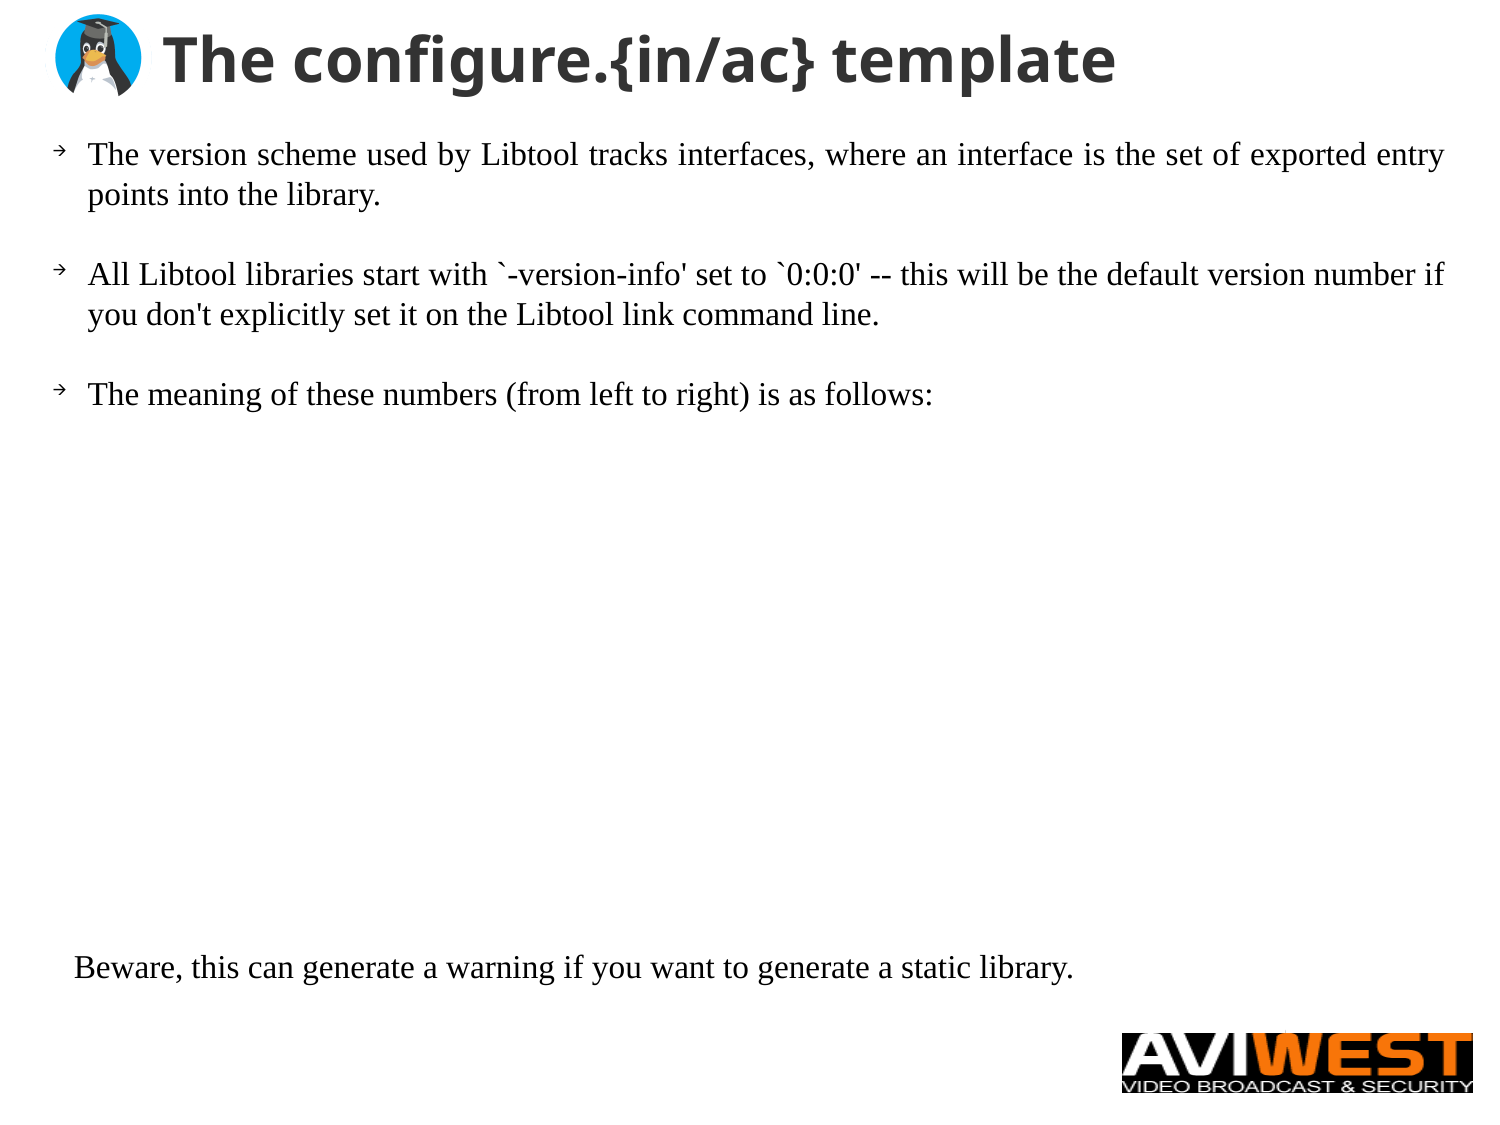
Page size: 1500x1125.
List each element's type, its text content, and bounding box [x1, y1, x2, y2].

text_box The configure.{in/ac} template [162, 12, 1473, 117]
text_box The version scheme used by Libtool tracks interfaces, where an interface is the set of exported entry points into the library. All Libtool libraries start with `-version-info' set to `0:0:0' -- this will be the default version number if you don't explicitly set it on the Libtool link command line. The meaning of these numbers (from left to right) is as follows: [37, 125, 1463, 420]
picture [1122, 1033, 1473, 1093]
text_box  Beware, this can generate a warning if you want to generate a static library. [24, 937, 1413, 993]
picture [44, 3, 152, 112]
